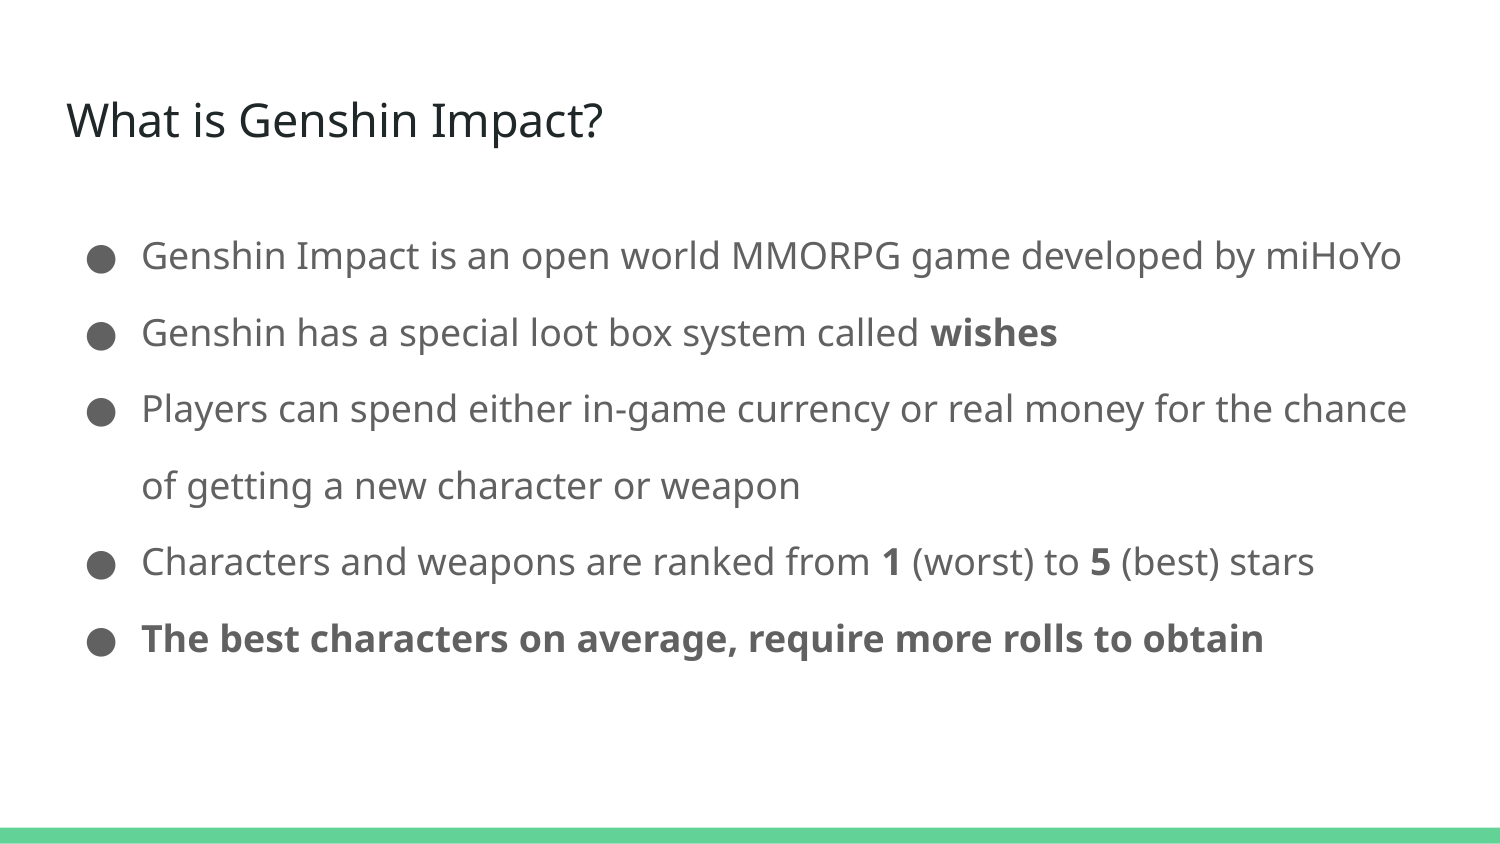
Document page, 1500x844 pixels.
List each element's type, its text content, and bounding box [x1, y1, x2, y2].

title What is Genshin Impact? [51, 72, 1449, 167]
list Genshin Impact is an open world MMORPG game developed by miHoYo Genshin has a special loot box system called wishes Players can spend either in-game currency or real money for the chance of getting a new character or weapon Characters and weapons are ranked from 1 (worst) to 5 (best) stars The best characters on average, require more rolls to obtain [51, 189, 1449, 750]
